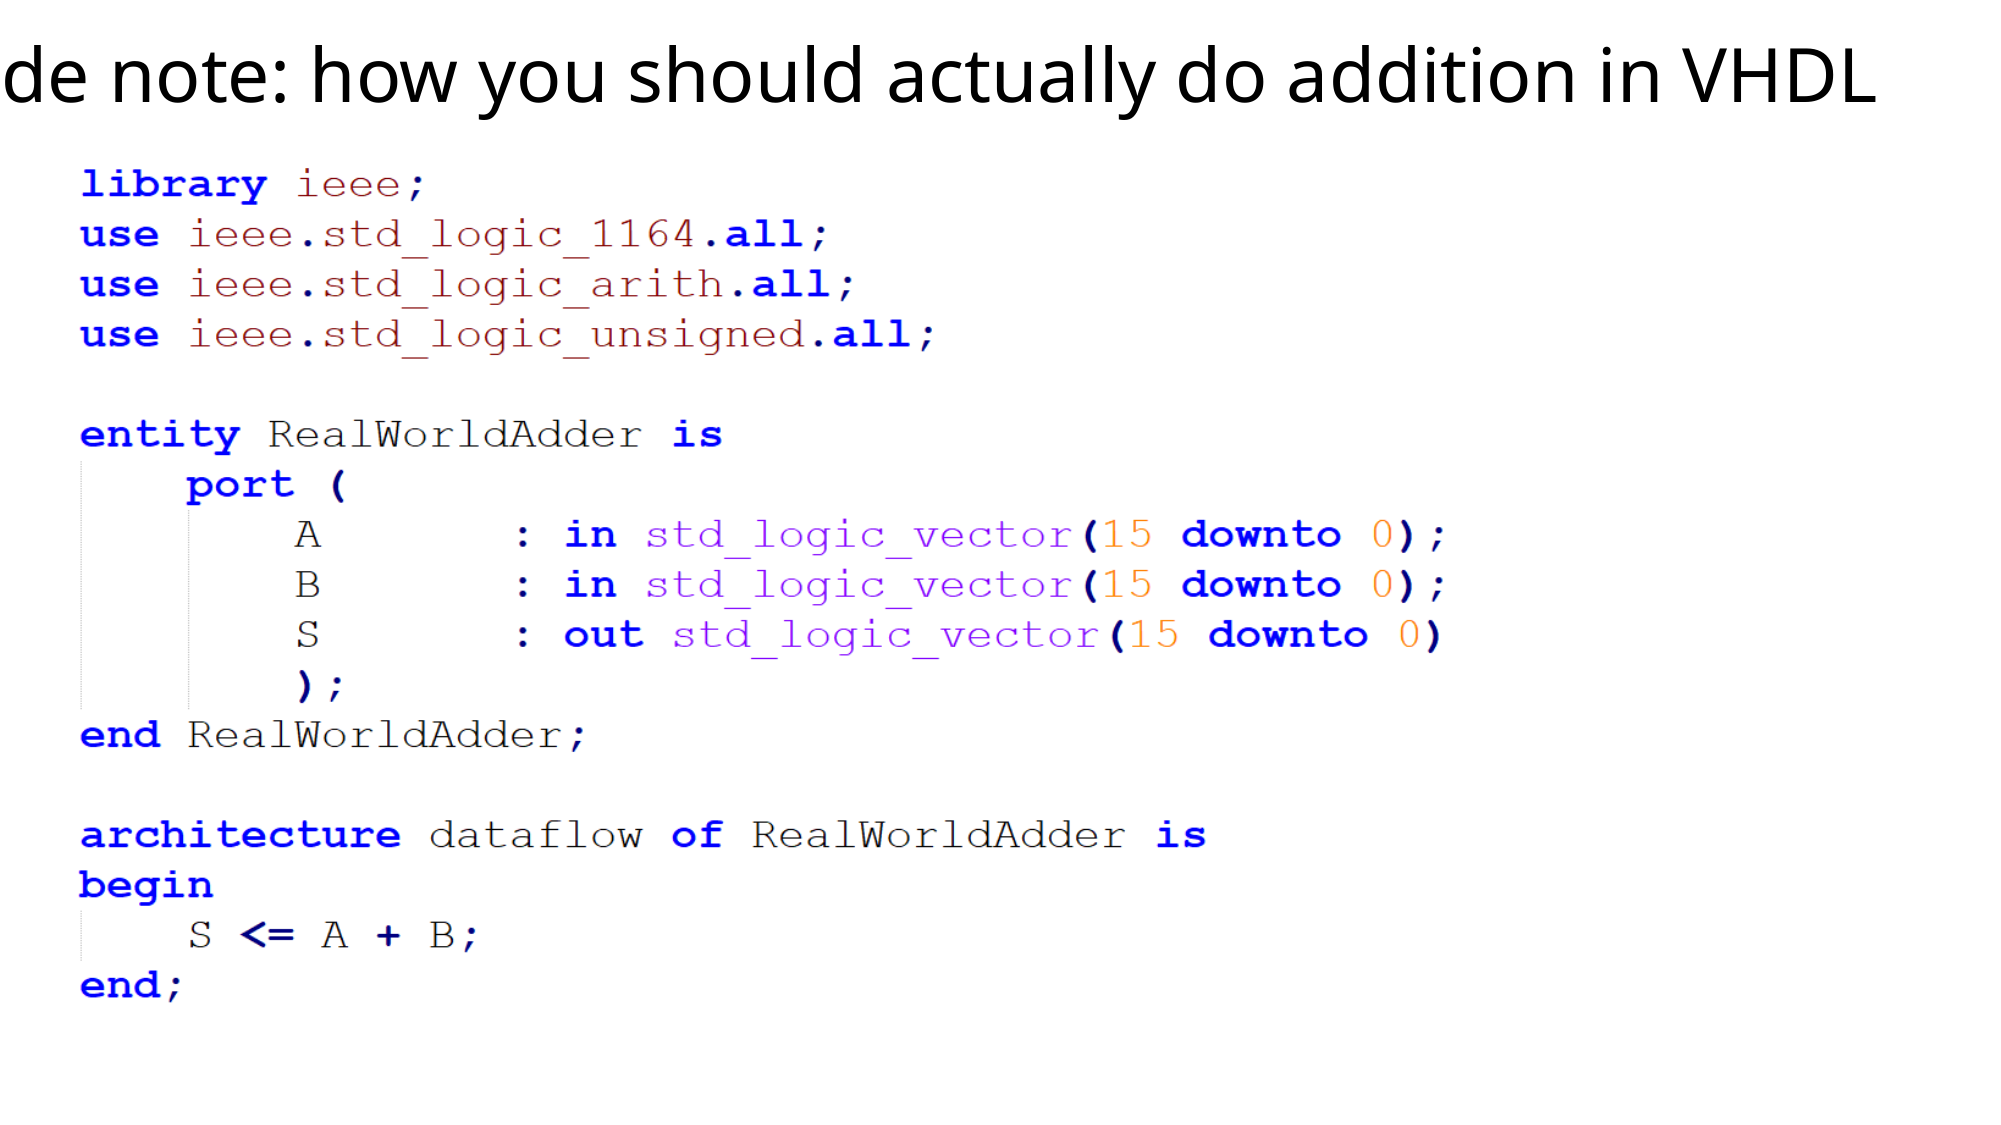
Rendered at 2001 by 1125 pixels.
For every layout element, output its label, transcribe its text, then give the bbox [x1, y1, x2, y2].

text_box Side note: how you should actually do addition in VHDL [0, 20, 1894, 126]
picture [55, 156, 1478, 1105]
